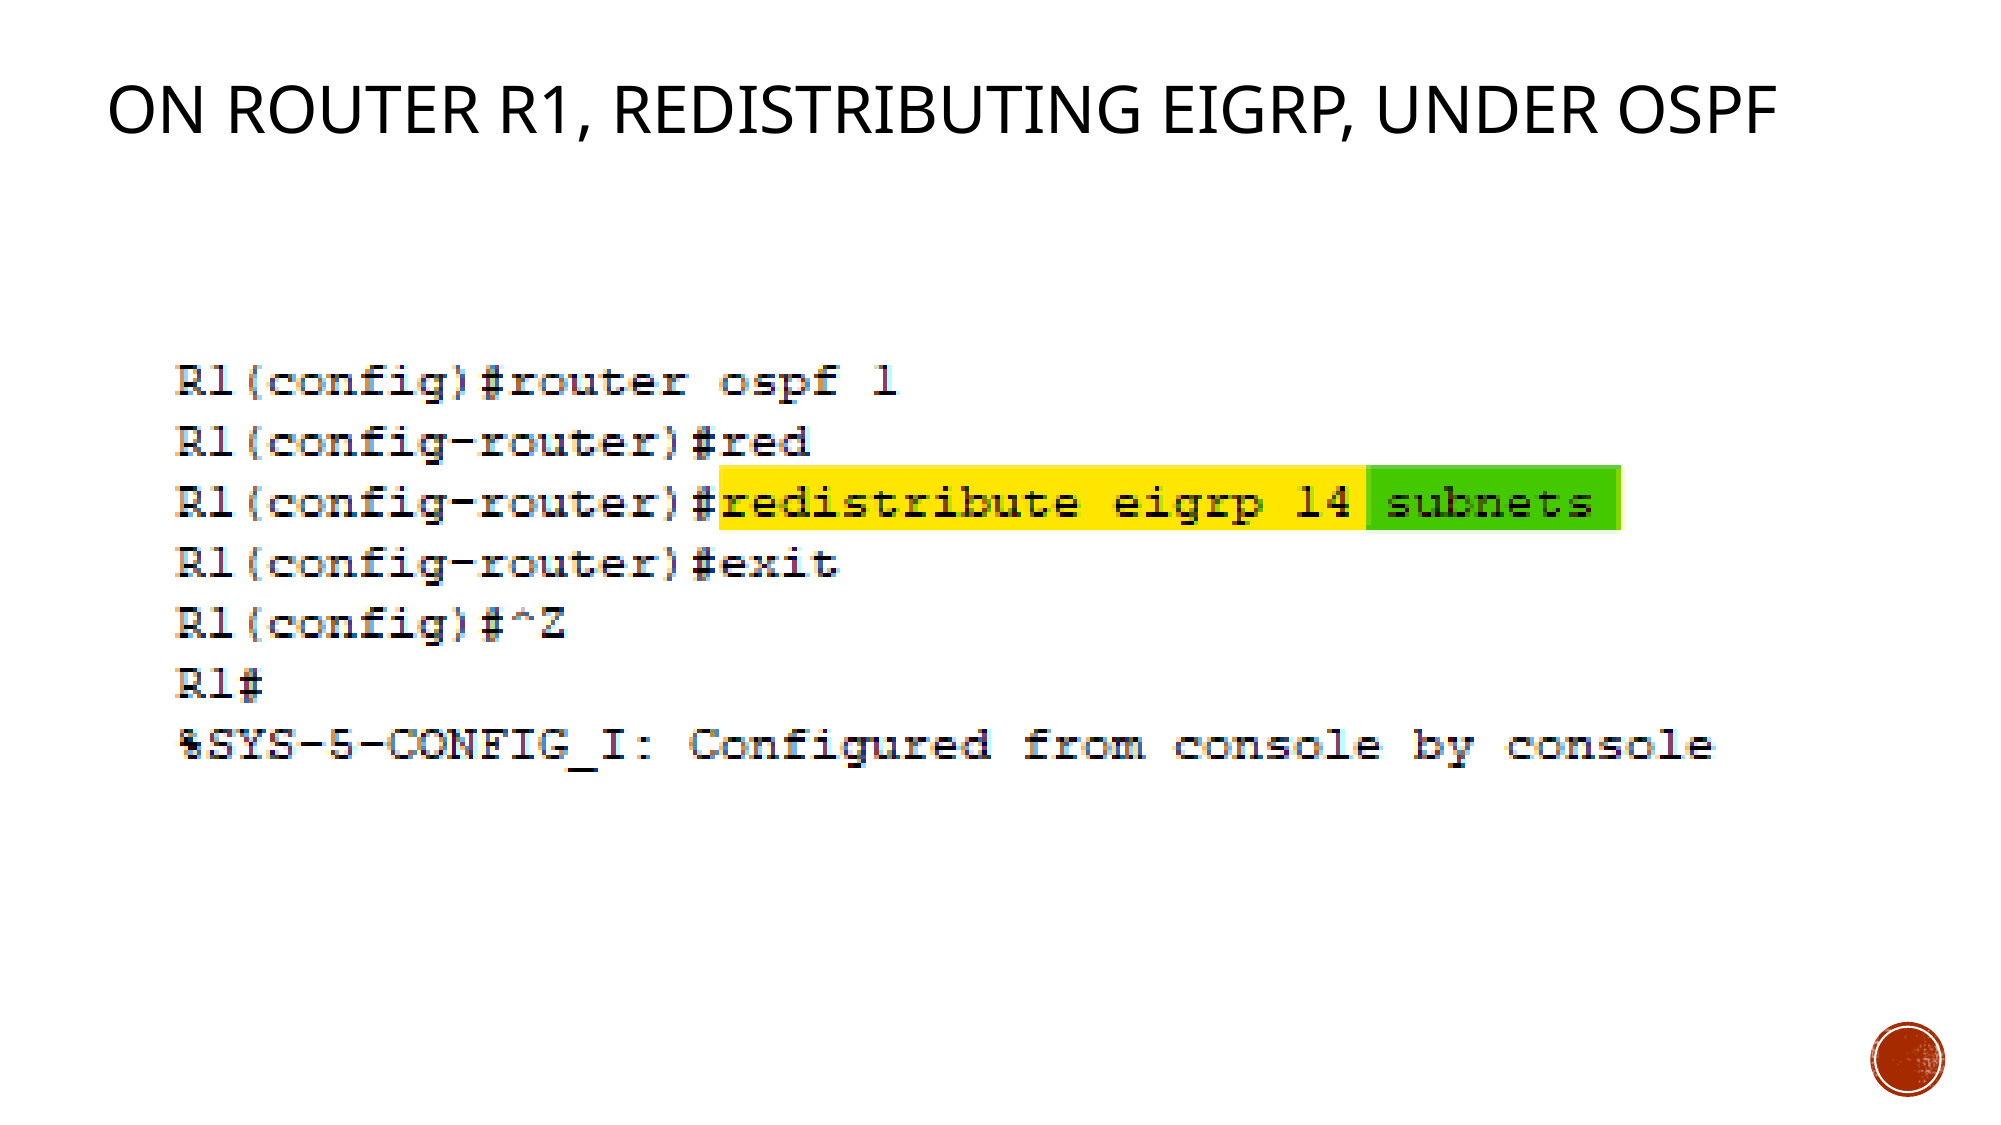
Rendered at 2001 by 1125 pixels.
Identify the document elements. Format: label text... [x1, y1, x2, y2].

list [164, 346, 1836, 779]
title On Router R1, redistributing EIGRP, under OSPF [91, 36, 1856, 189]
